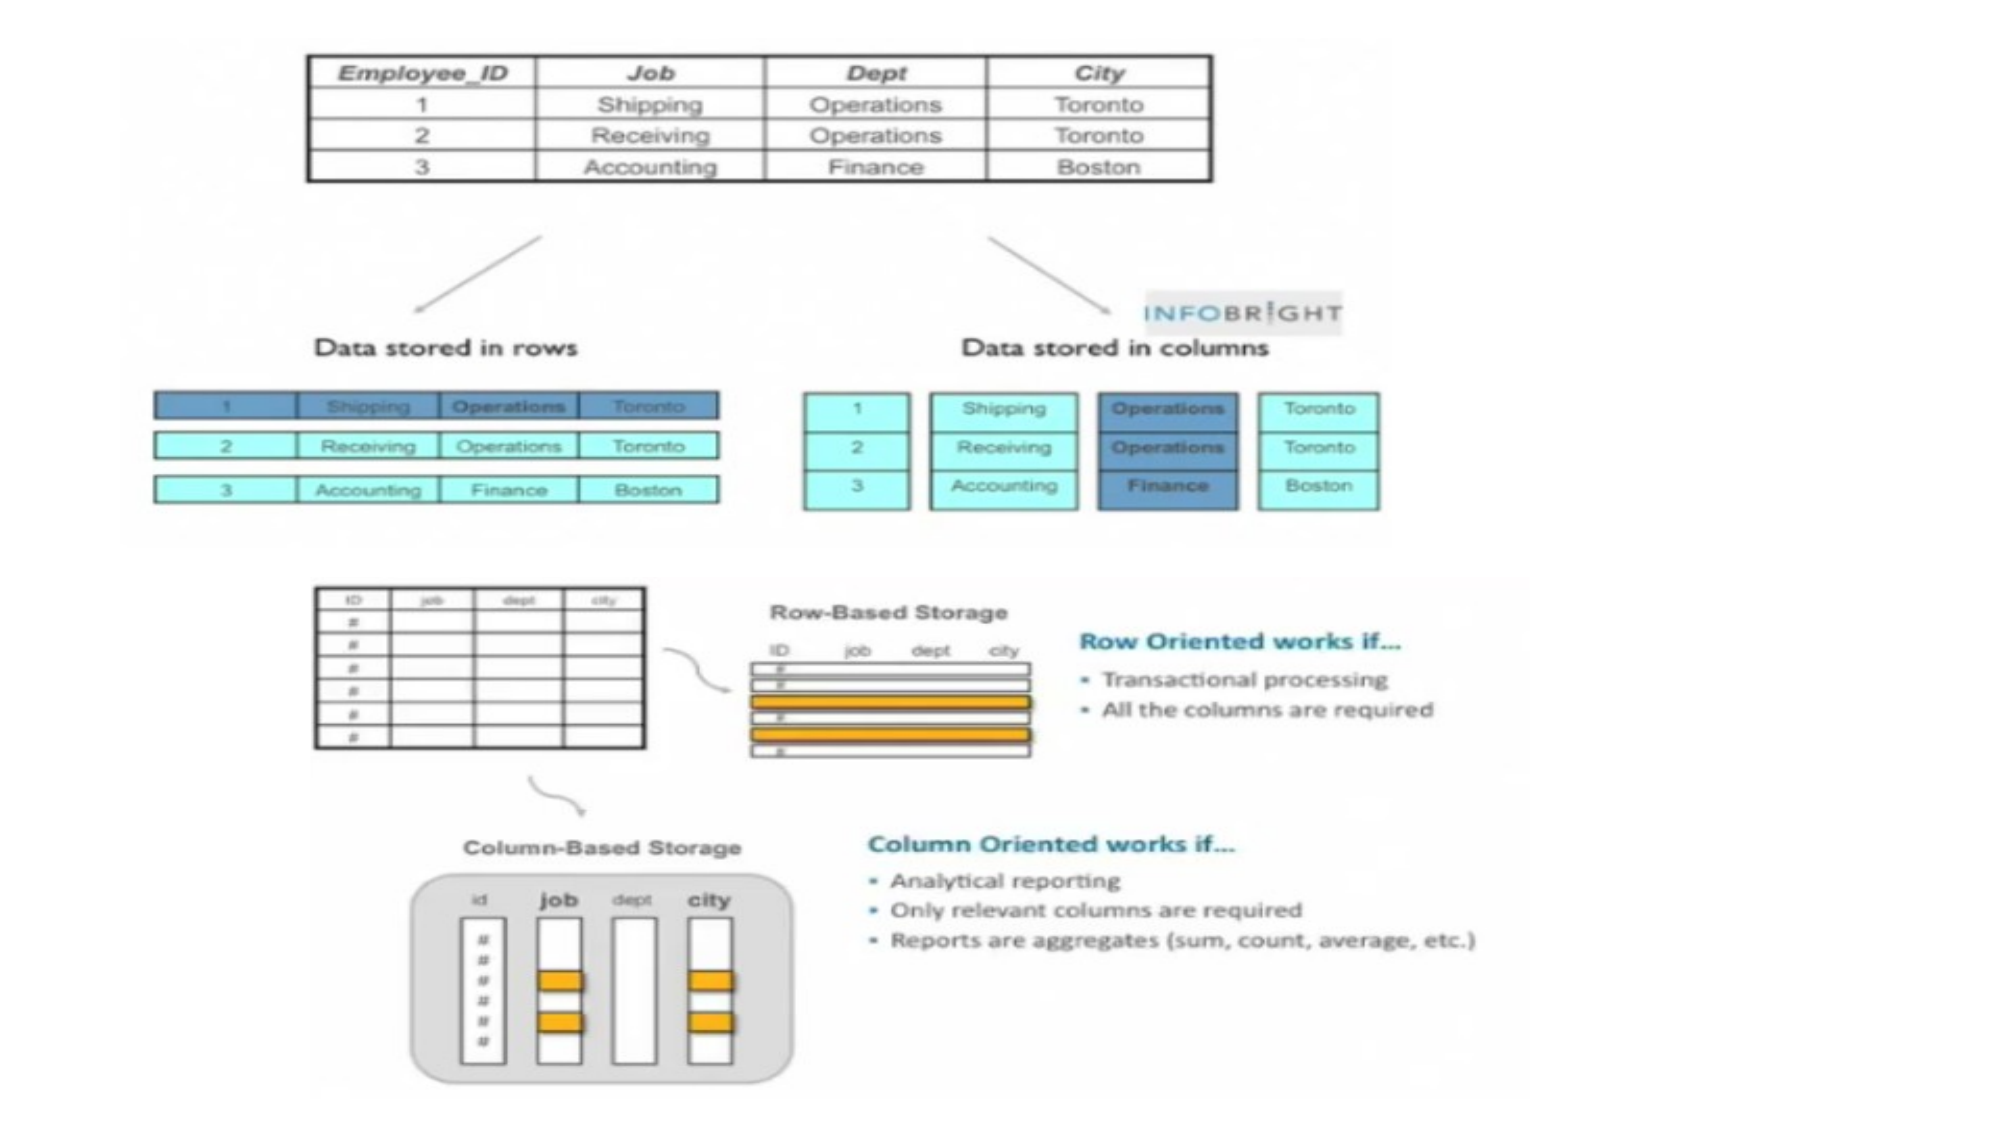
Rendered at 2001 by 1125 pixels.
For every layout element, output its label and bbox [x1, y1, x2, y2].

text_box [120, 38, 1392, 548]
text_box [310, 577, 1530, 1099]
